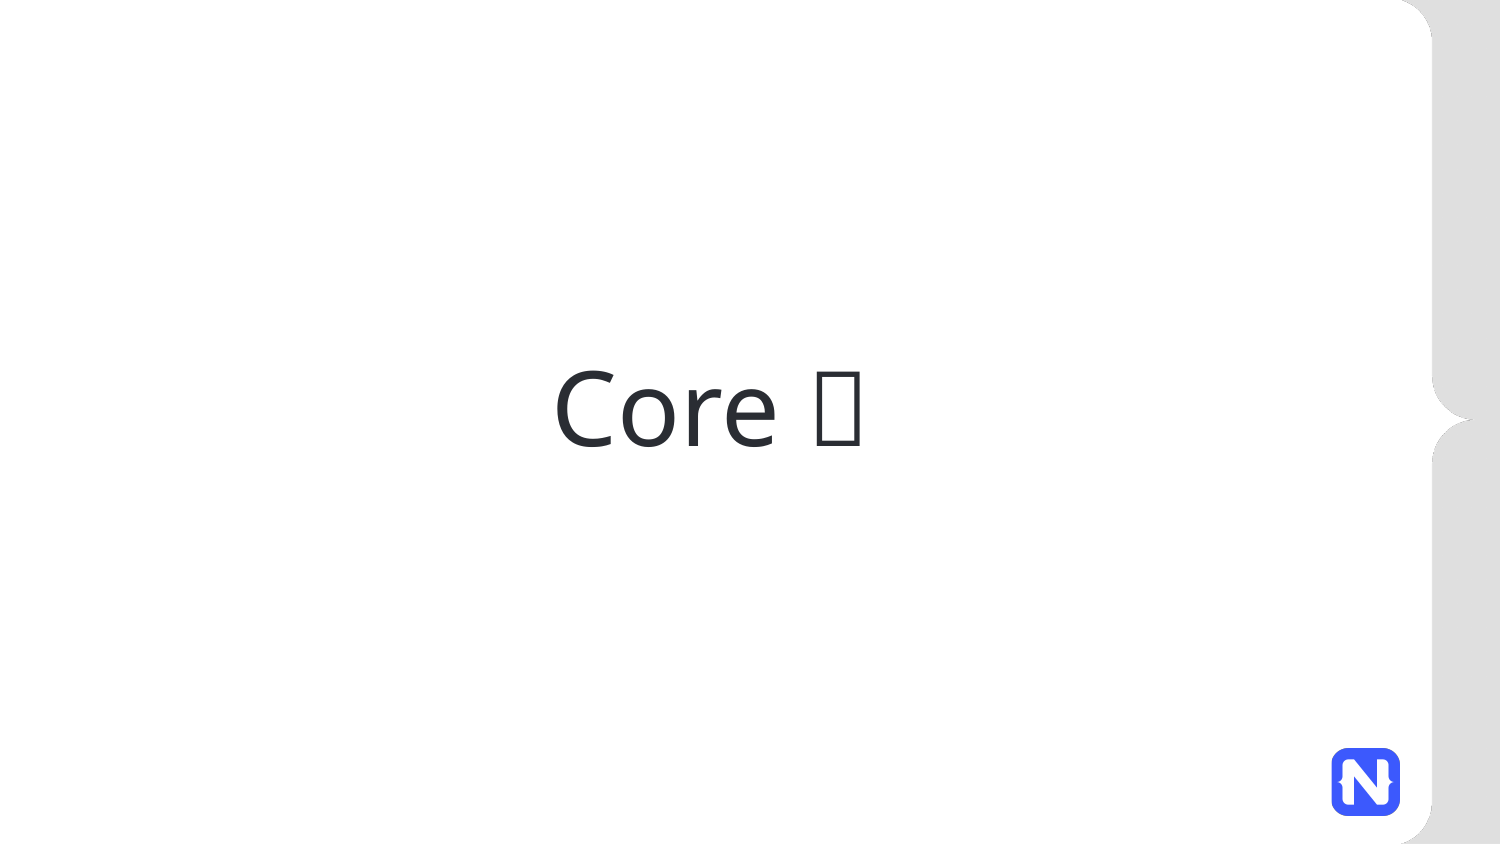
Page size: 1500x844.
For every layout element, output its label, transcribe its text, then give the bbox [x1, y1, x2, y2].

picture [1331, 0, 1500, 844]
list Core 🚀 [160, 39, 1241, 771]
